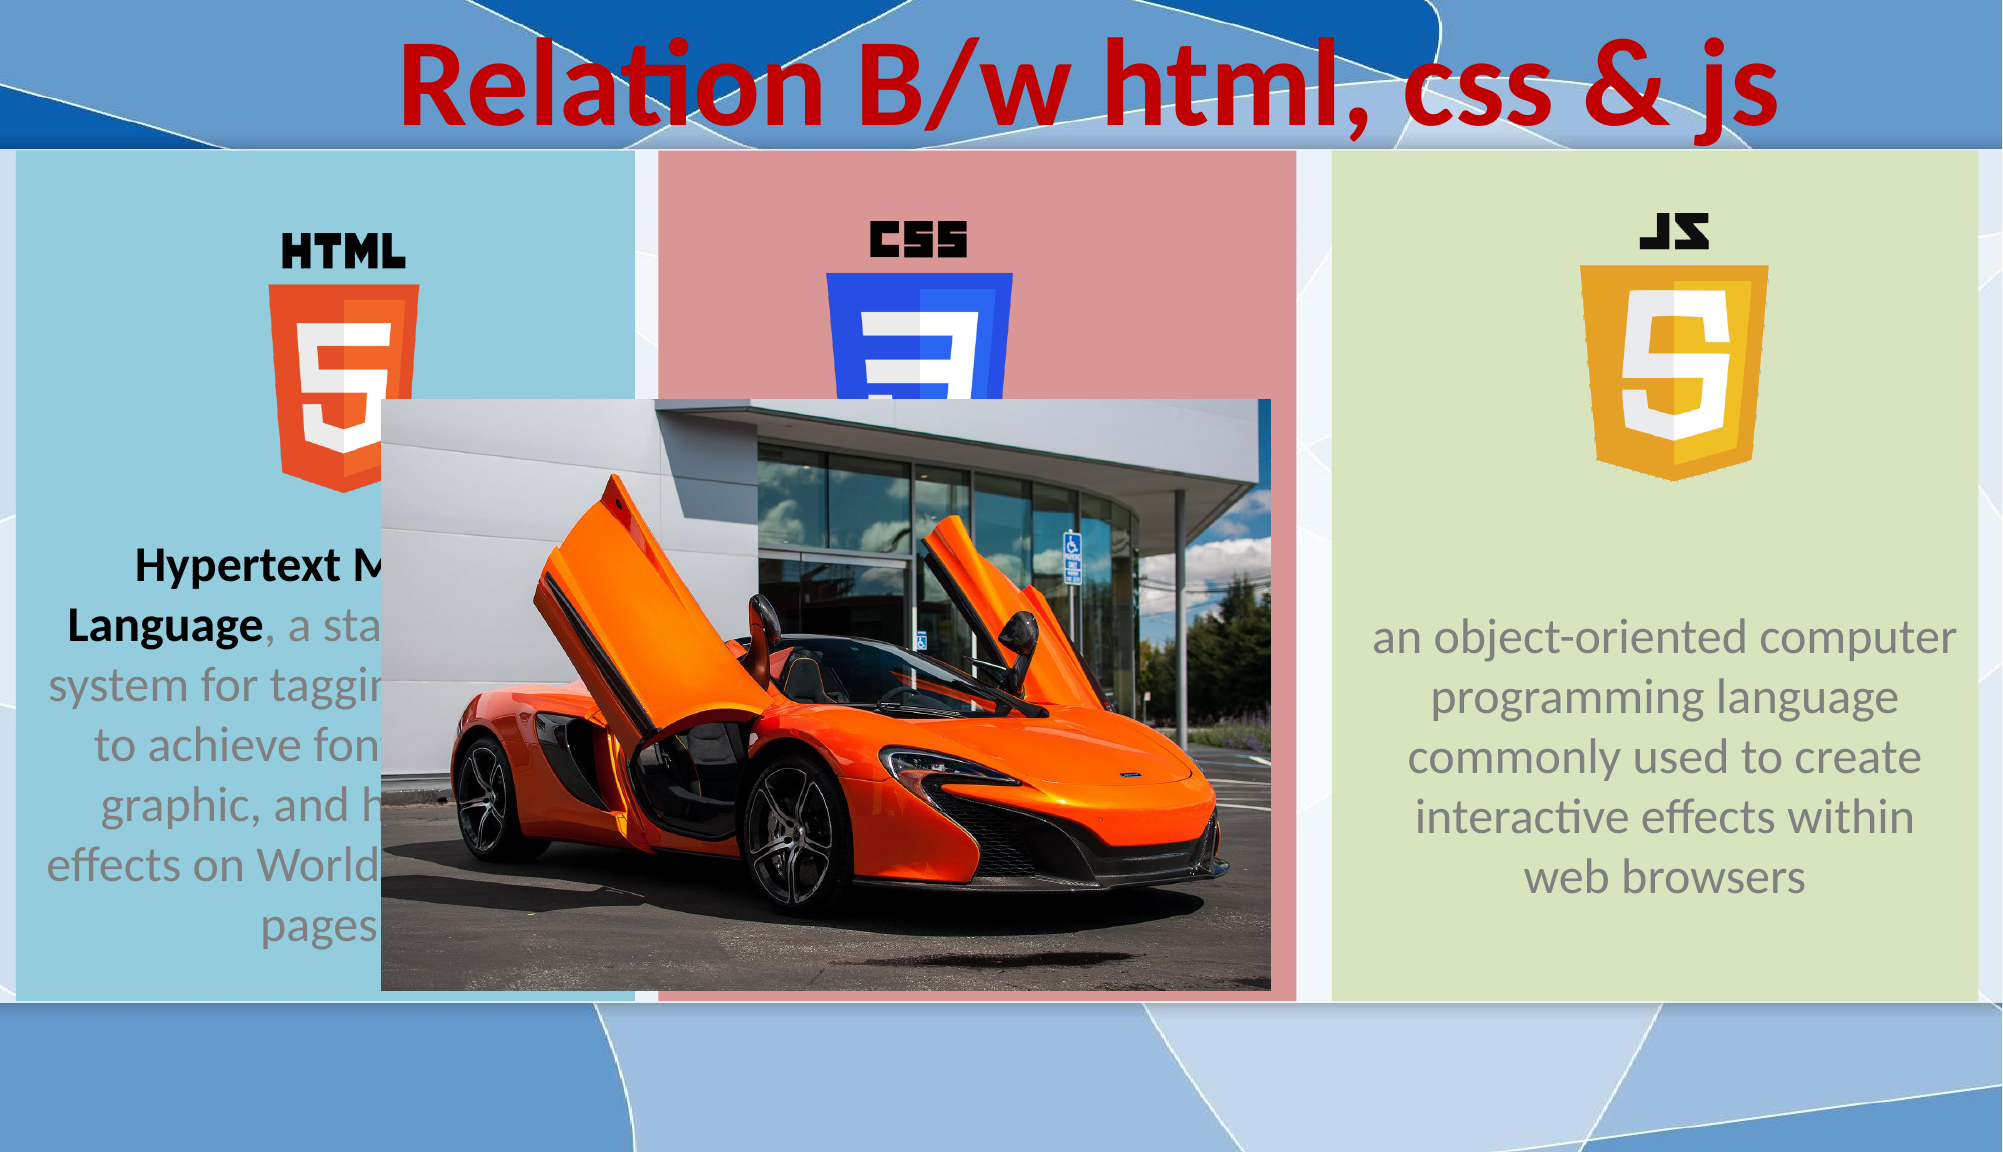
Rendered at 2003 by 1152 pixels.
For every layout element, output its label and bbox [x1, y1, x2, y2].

text_box [658, 150, 1297, 1002]
text_box [1331, 150, 1979, 1002]
text_box [15, 150, 636, 1002]
picture [0, 0, 2003, 1152]
